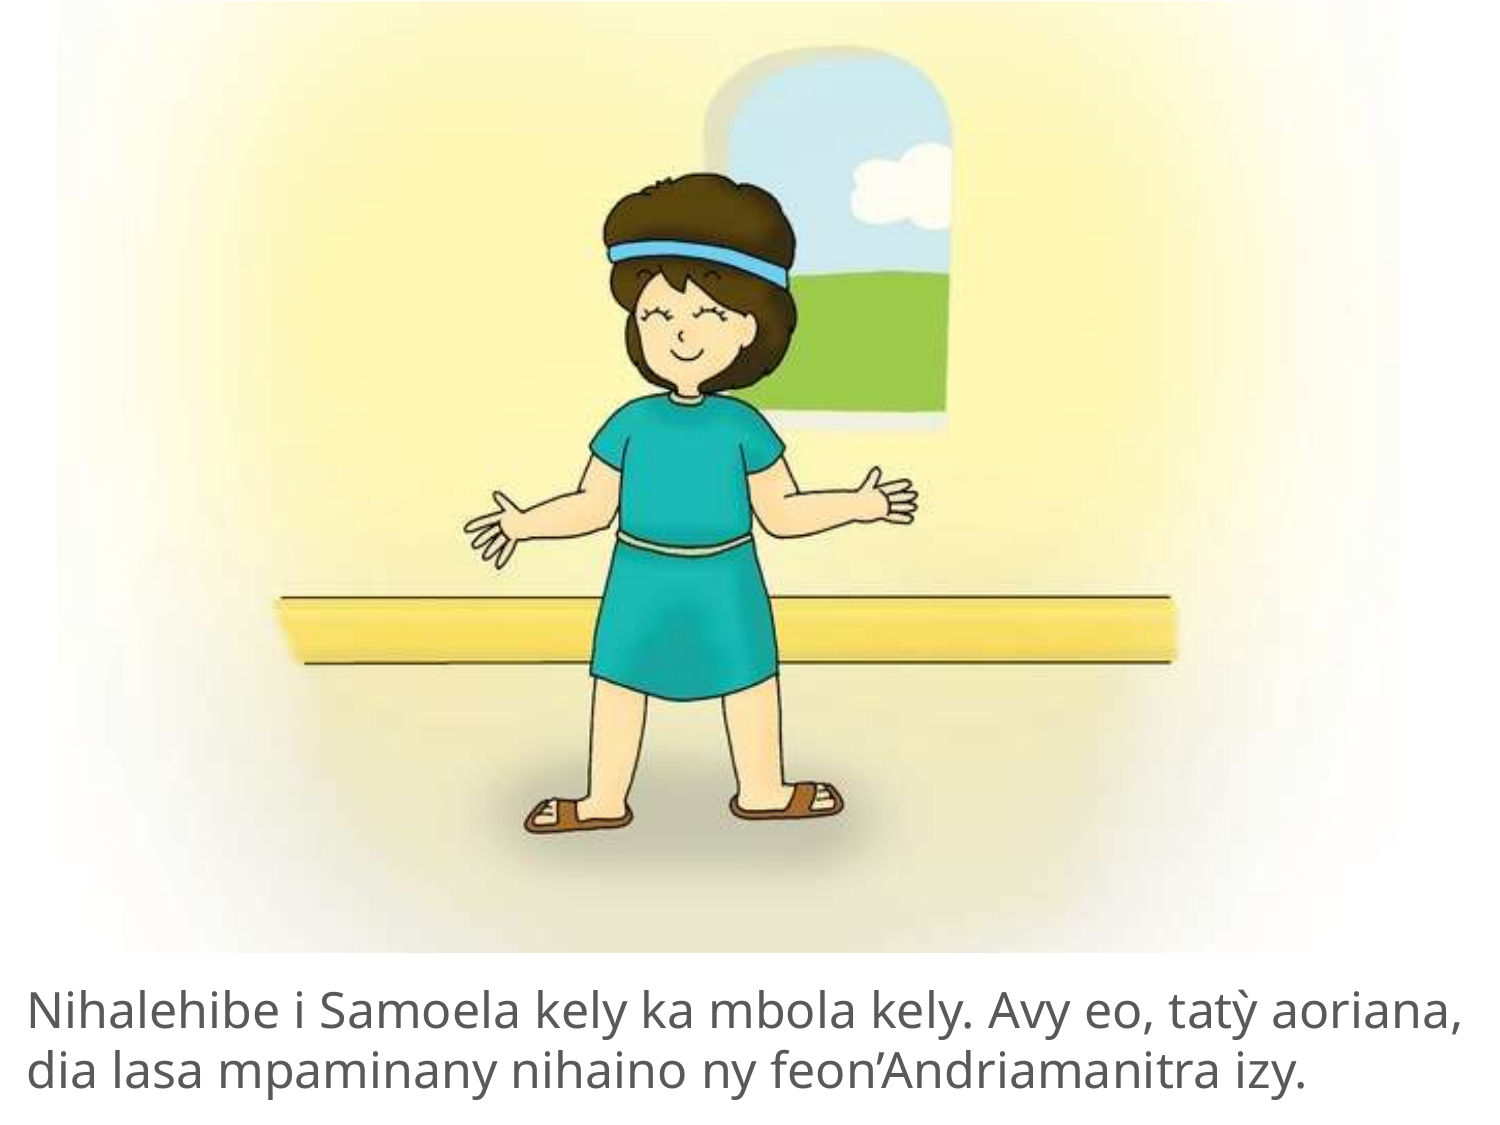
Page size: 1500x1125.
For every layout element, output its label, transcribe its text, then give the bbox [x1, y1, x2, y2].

picture [57, 1, 1400, 953]
text_box Nihalehibe i Samoela kely ka mbola kely. Avy eo, tatỳ aoriana, dia lasa mpaminany nihaino ny feon’Andriamanitra izy. [11, 971, 1498, 1106]
